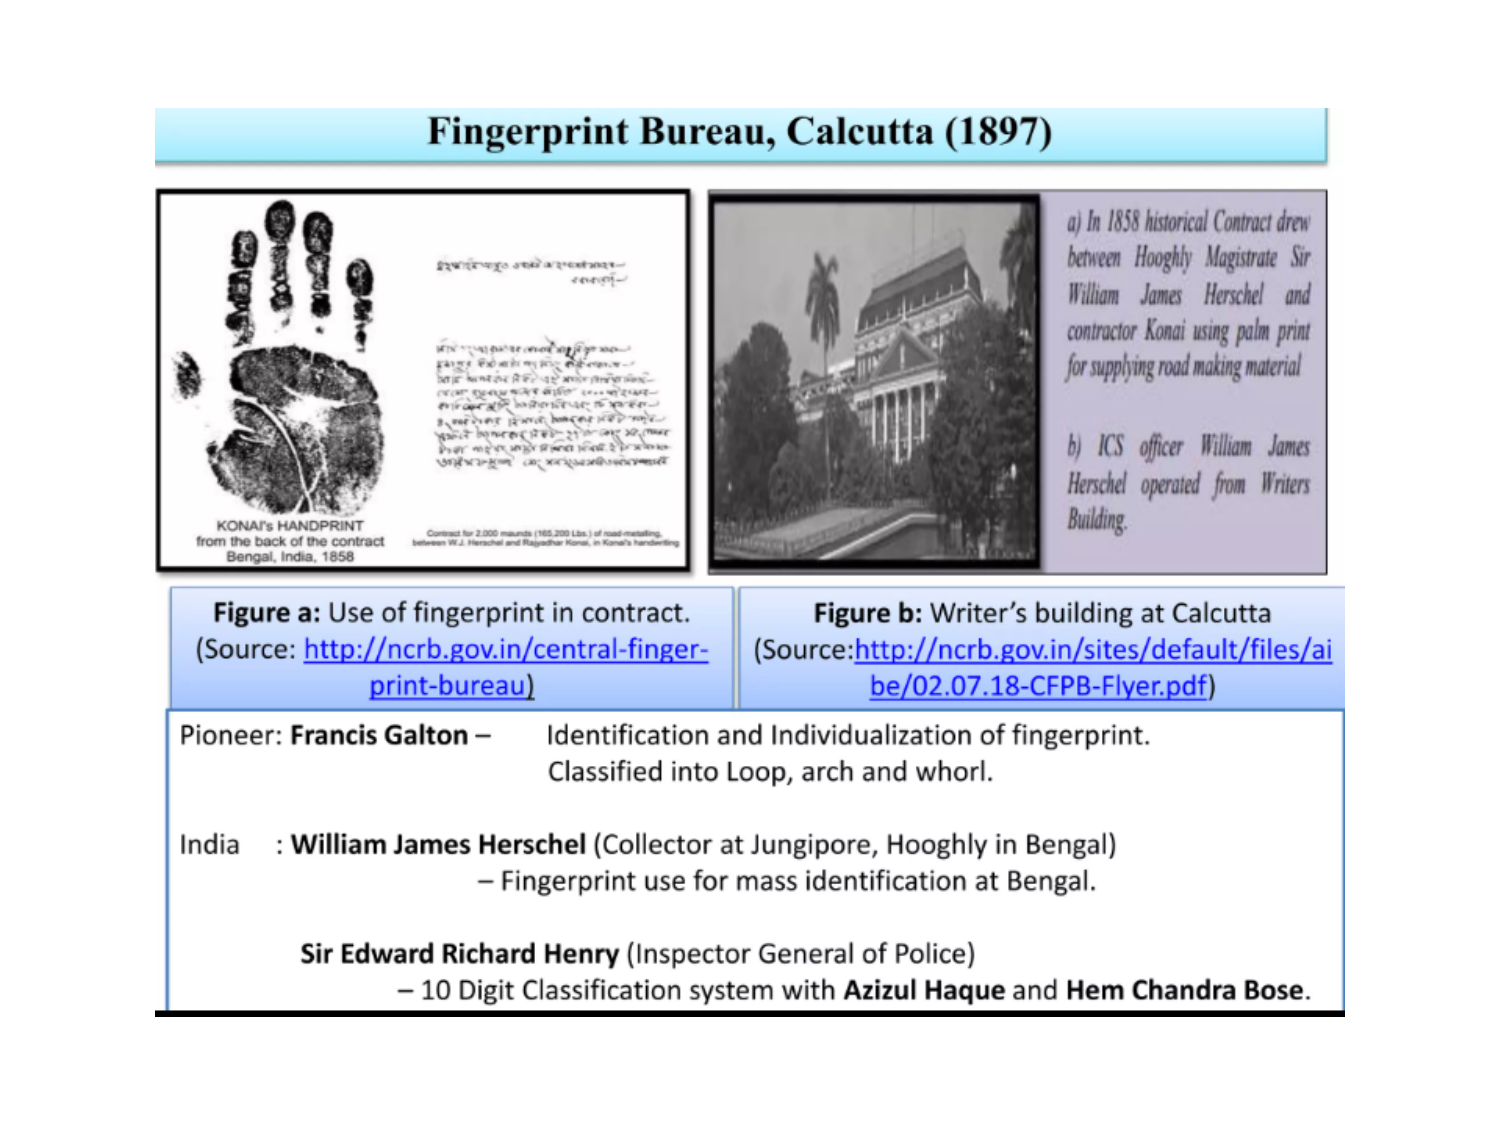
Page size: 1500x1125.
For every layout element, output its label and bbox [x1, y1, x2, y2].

picture [155, 108, 1345, 1017]
